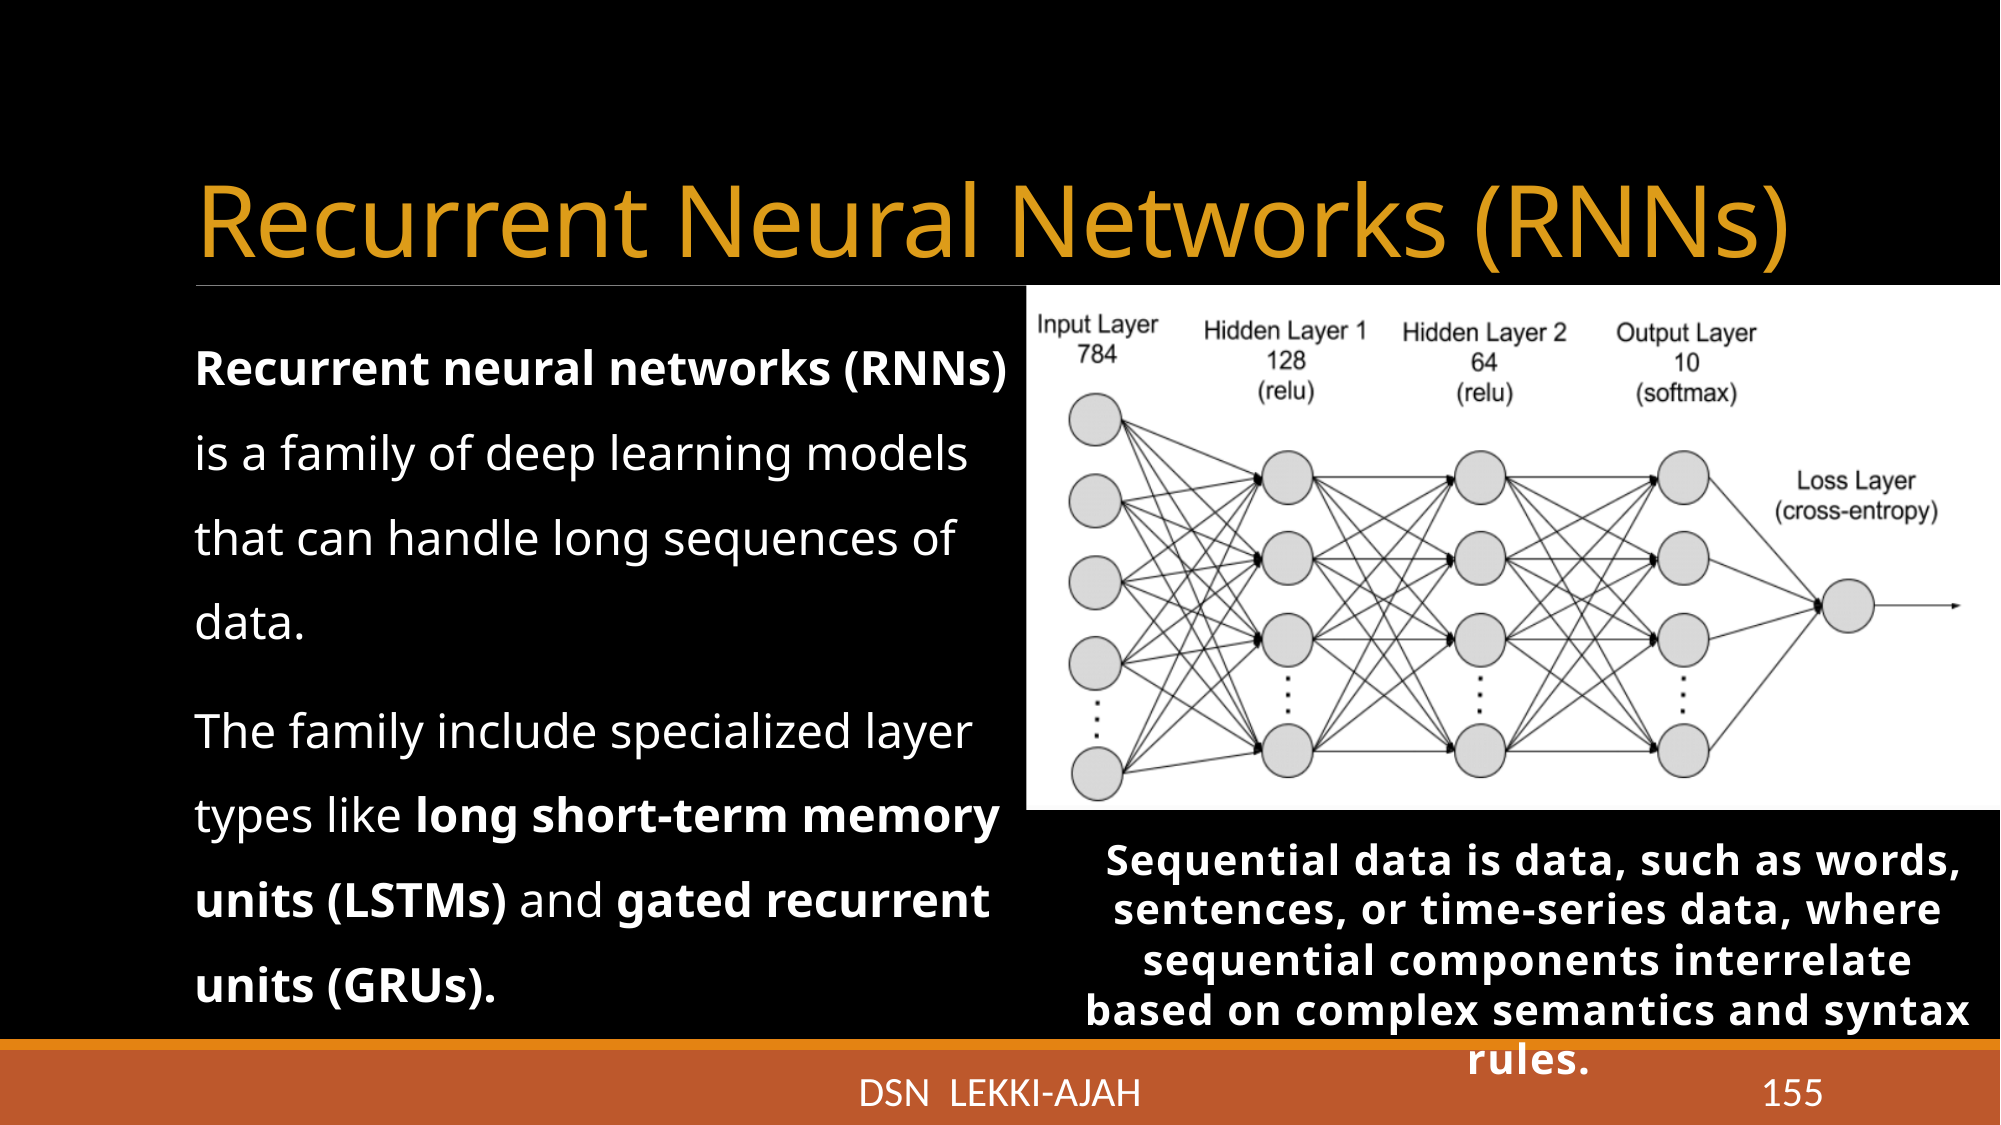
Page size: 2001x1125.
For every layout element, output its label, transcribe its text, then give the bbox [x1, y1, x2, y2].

text_box Sequential data is data, such as words, sentences, or time-series data, where sequential components interrelate based on complex semantics and syntax rules. [1057, 825, 2000, 1091]
title Recurrent Neural Networks (RNNs) [180, 47, 1830, 285]
picture [1025, 284, 2000, 810]
footer DSN LEKKI-AJAH [604, 1059, 1396, 1120]
slide_number 155 [1624, 1091, 1840, 1120]
list Recurrent neural networks (RNNs) is a family of deep learning models that can handle long sequences of data. The family include specialized layer types like long short-term memory units (LSTMs) and gated recurrent units (GRUs). [180, 302, 1015, 1027]
